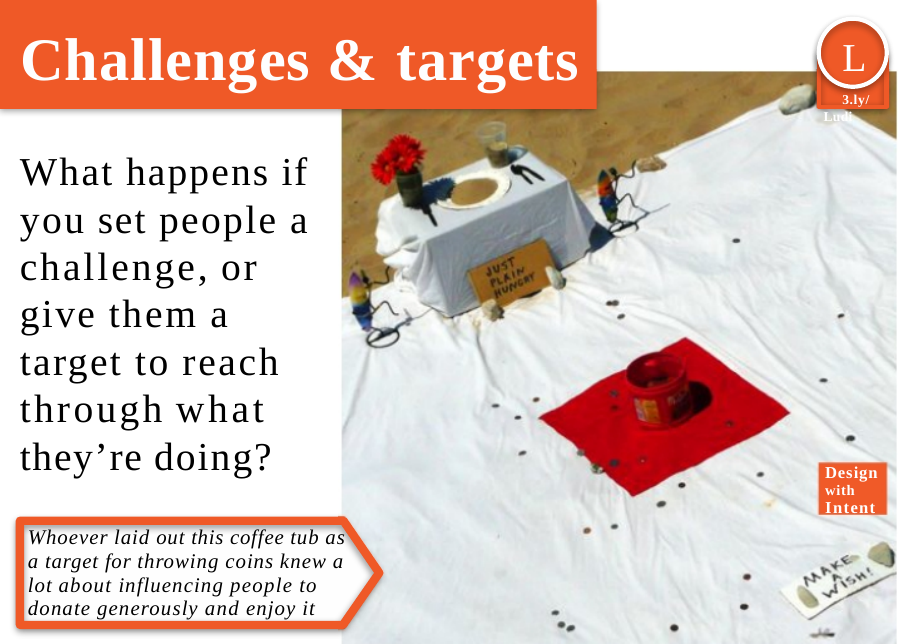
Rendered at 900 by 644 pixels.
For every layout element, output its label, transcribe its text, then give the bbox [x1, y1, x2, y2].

text_box What happens if you set people a challenge, or give them a target to reach through what they’re doing? Whoever laid out this coffee tub as a target for throwing coins knew a lot about influencing people to donate generously and enjoy it [19, 145, 333, 621]
text_box [0, 0, 599, 111]
text_box Challenges & targets [20, 20, 601, 93]
text_box [883, 33, 889, 68]
text_box L 3.ly/Ludi [823, 32, 883, 68]
text_box [816, 16, 883, 68]
picture [338, 69, 898, 644]
text_box [17, 519, 333, 628]
